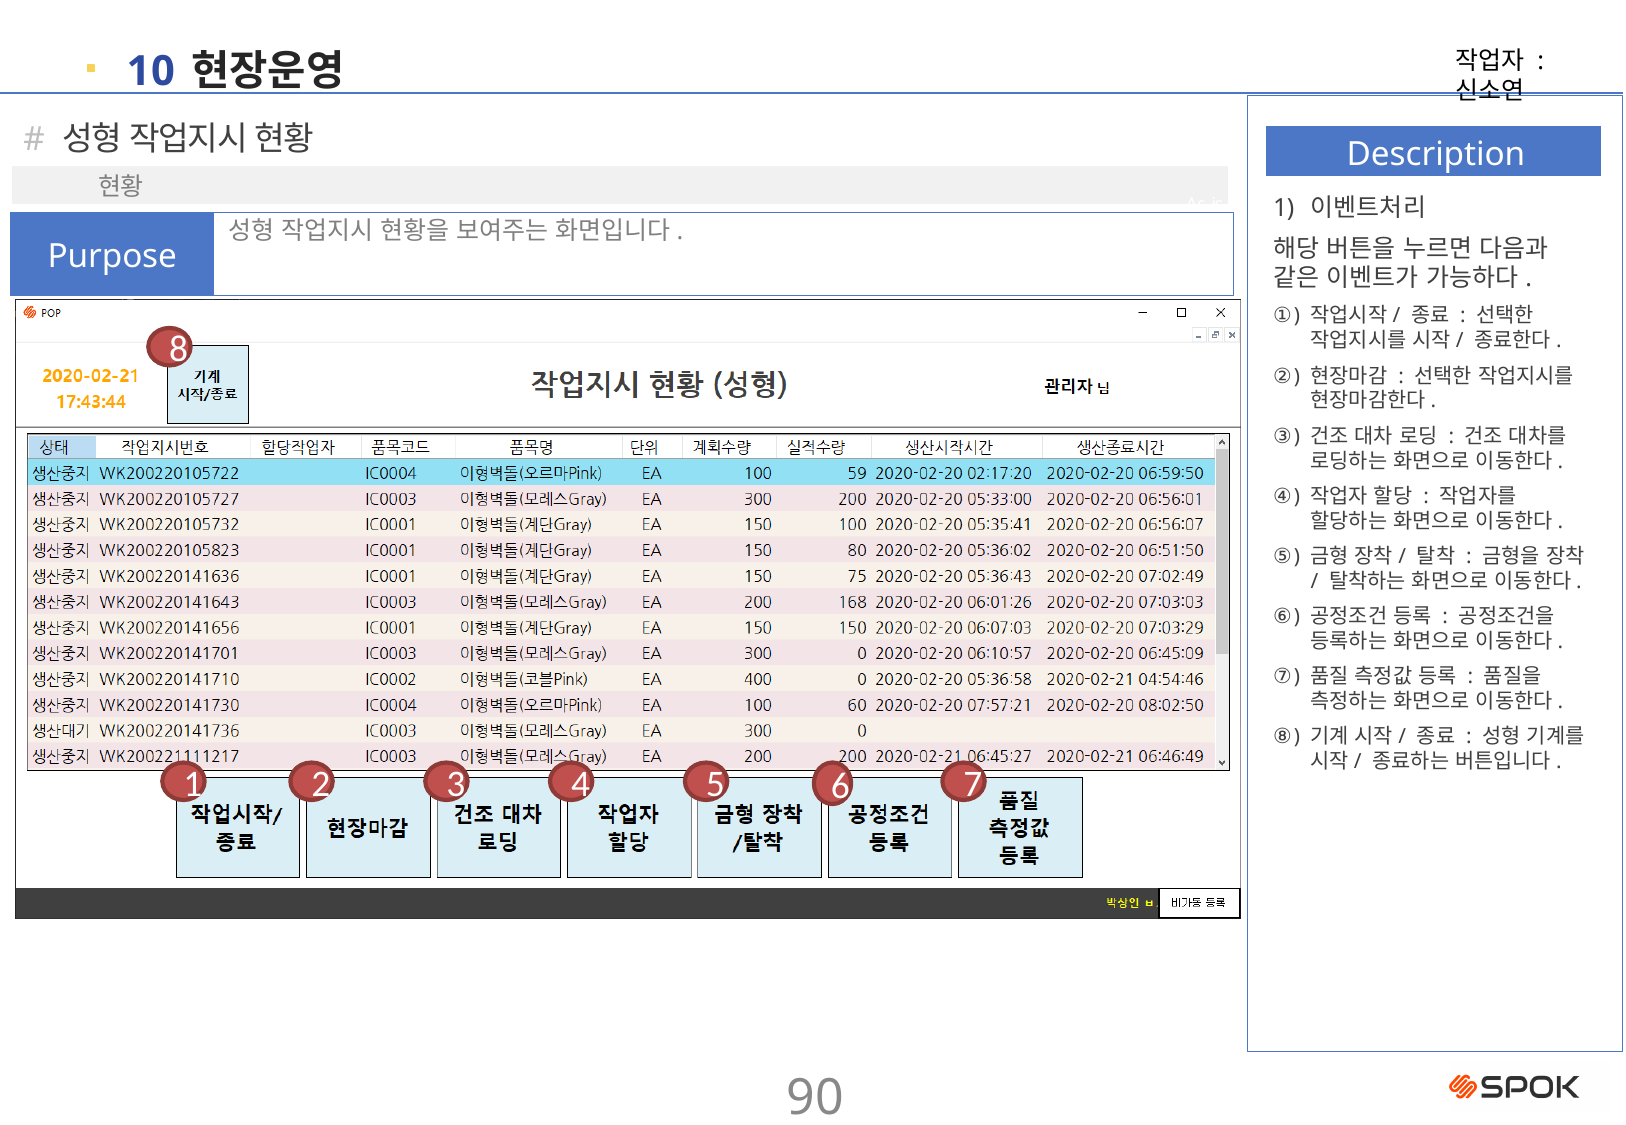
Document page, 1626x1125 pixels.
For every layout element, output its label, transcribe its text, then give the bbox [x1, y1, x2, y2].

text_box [10, 190, 1234, 297]
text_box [11, 166, 1229, 190]
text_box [0, 92, 1623, 1052]
text_box 작업자 : 신소연 [1440, 37, 1625, 94]
slide_number 90 [483, 1064, 1142, 1125]
picture [1449, 1060, 1610, 1114]
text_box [87, 42, 408, 92]
